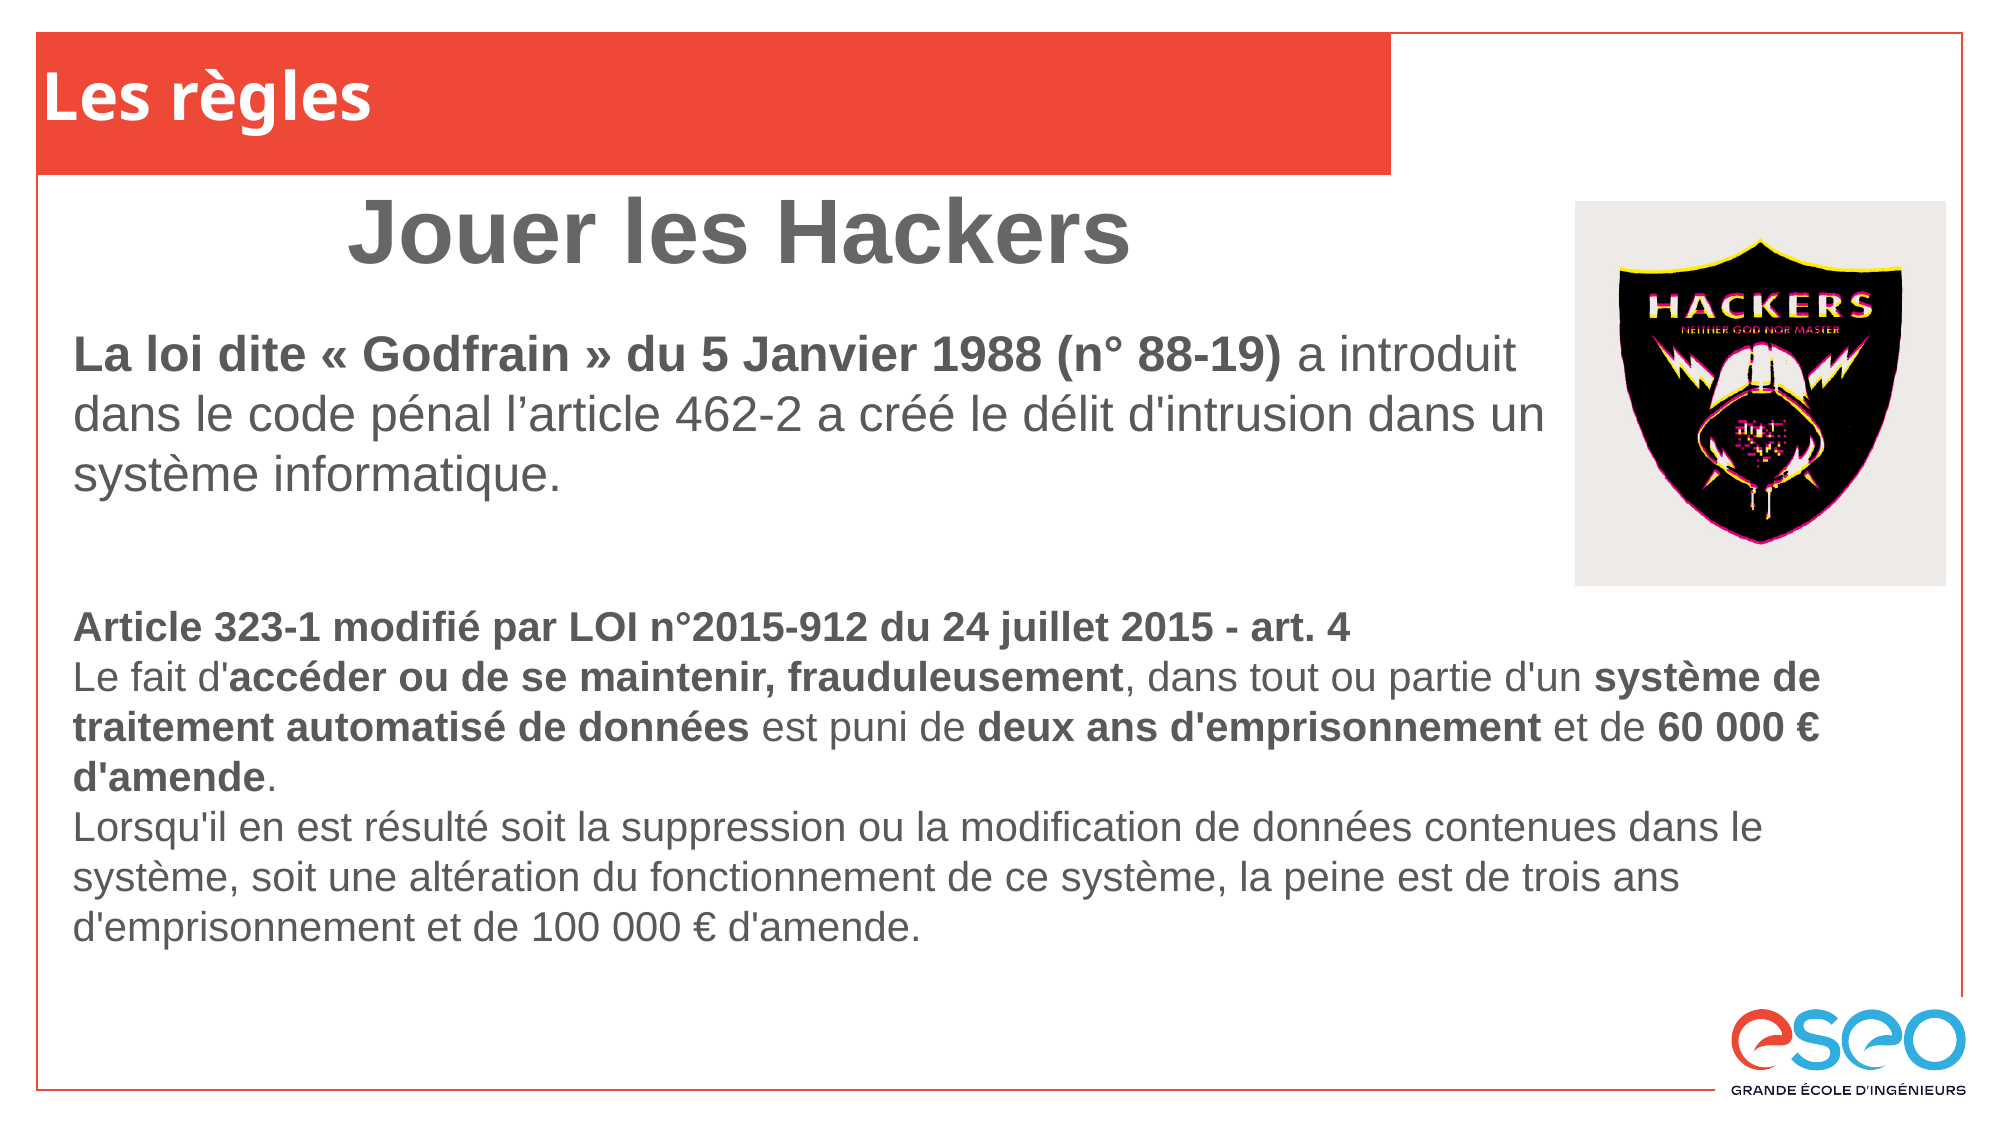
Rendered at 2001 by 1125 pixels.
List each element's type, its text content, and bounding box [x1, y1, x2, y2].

text_box Article 323-1 modifié par LOI n°2015-912 du 24 juillet 2015 - art. 4 Le fait d'accéder ou de se maintenir, frauduleusement, dans tout ou partie d'un système de traitement automatisé de données est puni de deux ans d'emprisonnement et de 60 000 € d'amende. Lorsqu'il en est résulté soit la suppression ou la modification de données contenues dans le système, soit une altération du fonctionnement de ce système, la peine est de trois ans d'emprisonnement et de 100 000 € d'amende. [57, 591, 1946, 957]
text_box La loi dite « Godfrain » du 5 Janvier 1988 (n° 88-19) a introduit dans le code pénal l’article 462-2 a créé le délit d'intrusion dans un système informatique. [58, 313, 1574, 509]
picture [1670, 948, 2001, 1125]
text_box Les règles [41, 54, 1447, 134]
text_box Jouer les Hackers [333, 164, 1914, 290]
picture [1574, 201, 1946, 587]
